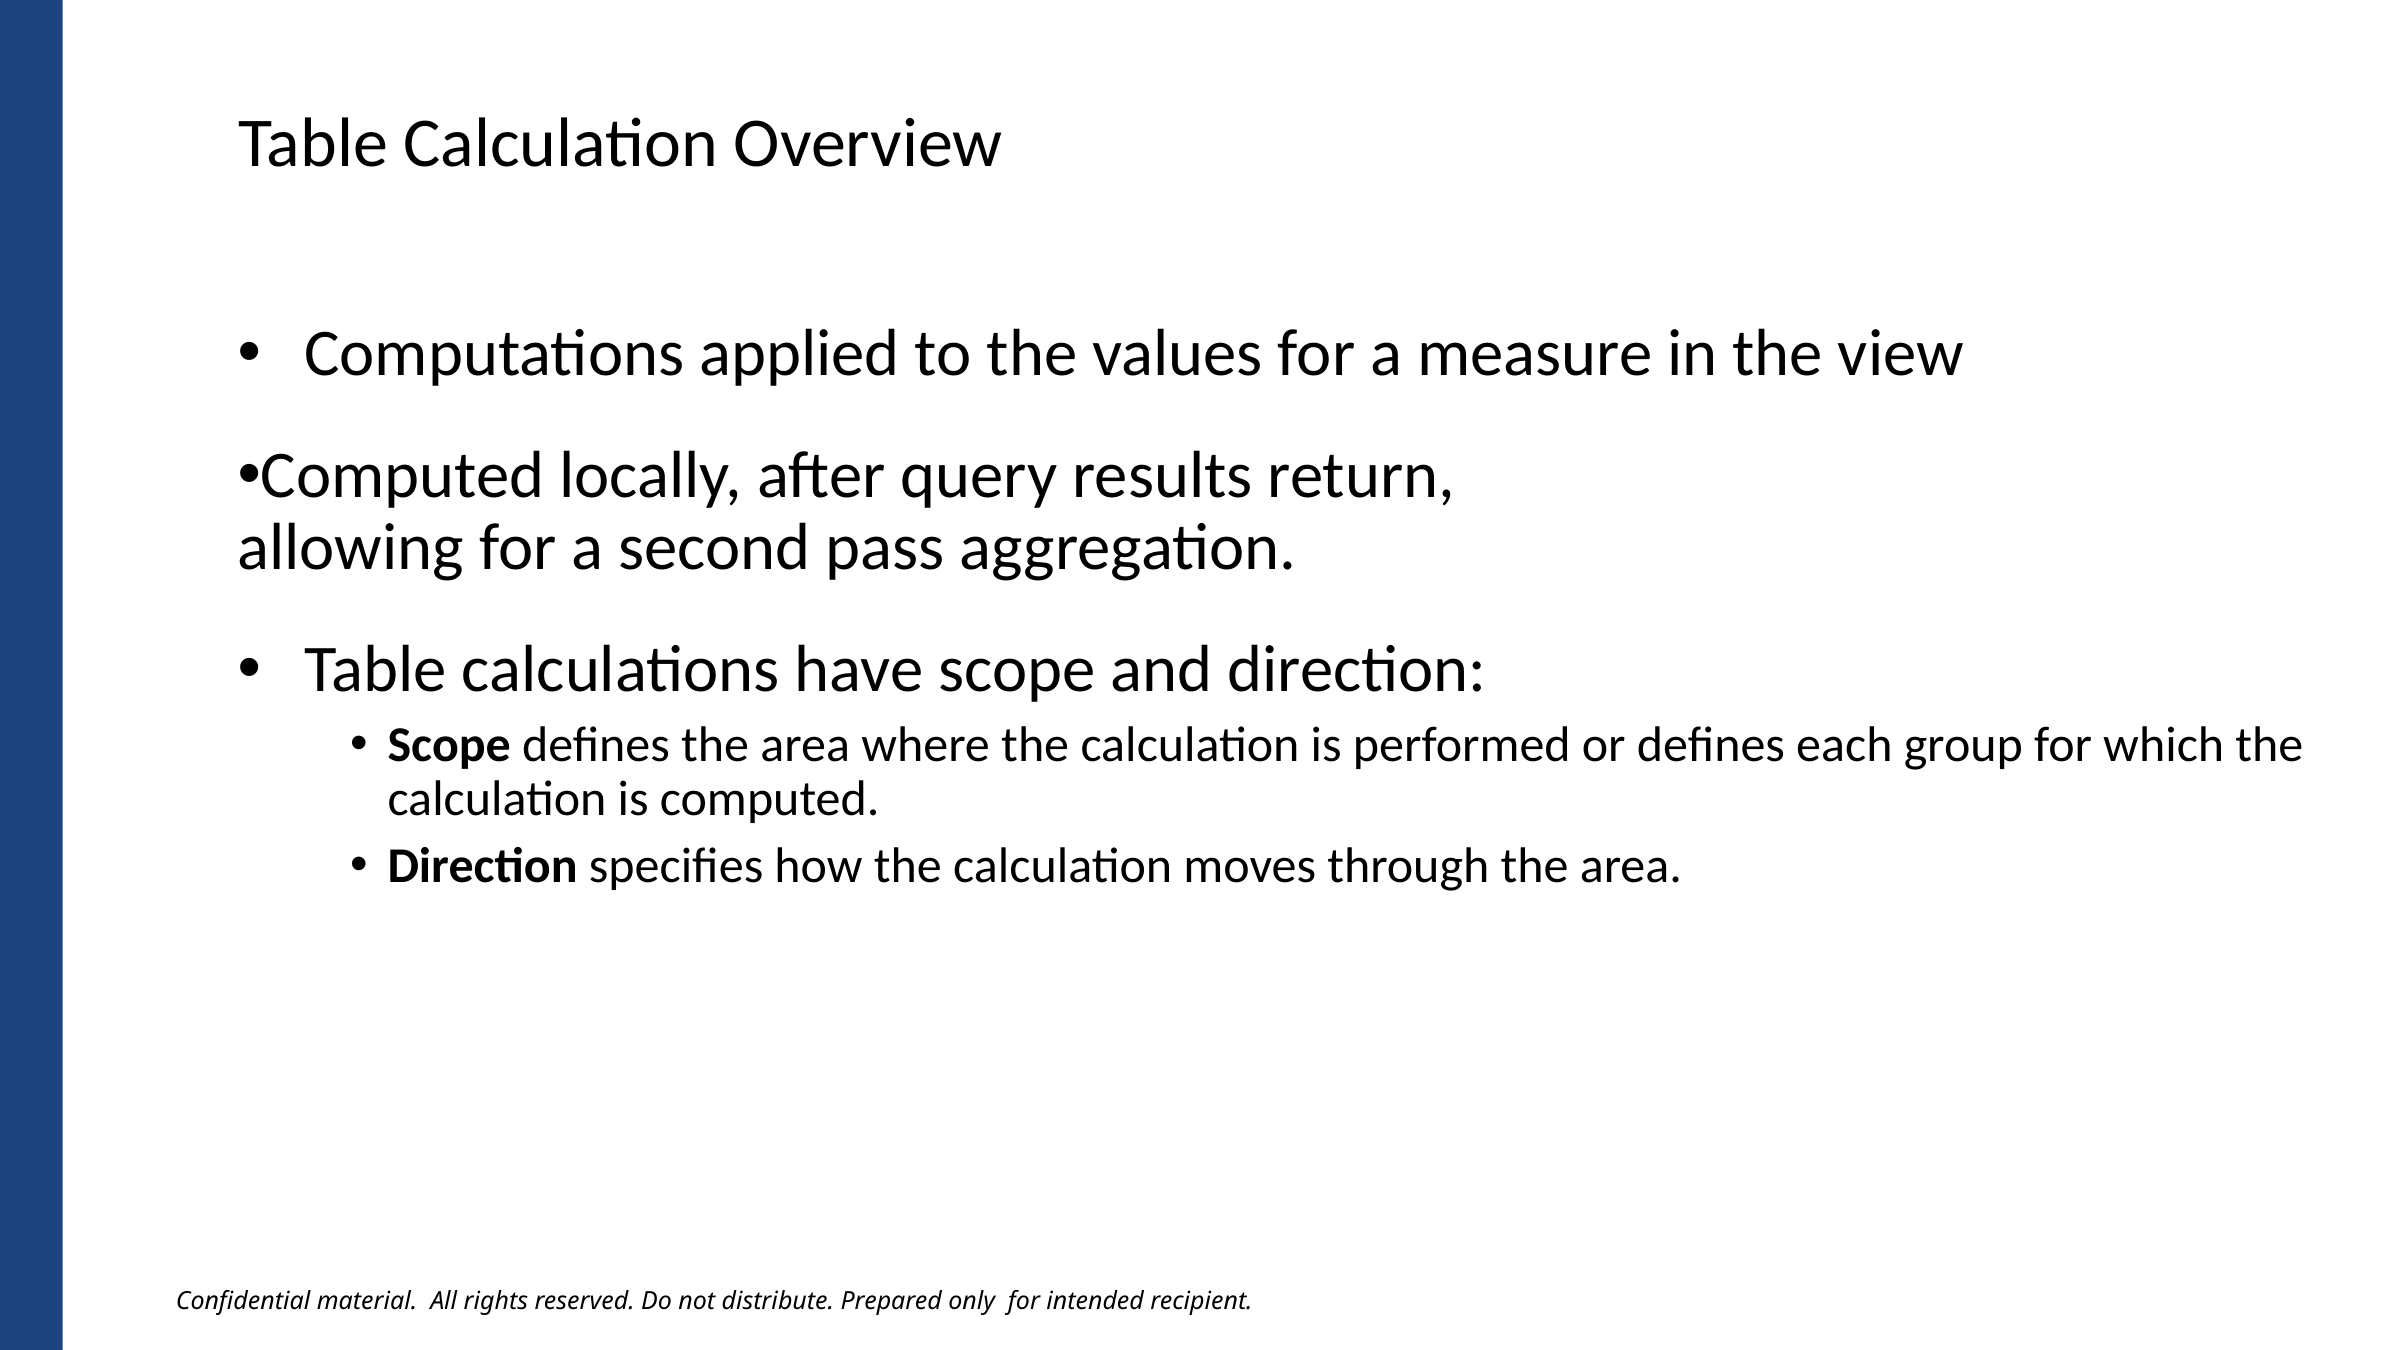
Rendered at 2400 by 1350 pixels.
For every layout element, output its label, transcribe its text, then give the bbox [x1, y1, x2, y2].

list Computations applied to the values for a measure in the view Computed locally, after query results return, allowing for a second pass aggregation. Table calculations have scope and direction: Scope defines the area where the calculation is performed or defines each group for which the calculation is computed. Direction specifies how the calculation moves through the area. [222, 310, 2400, 993]
list Table Calculation Overview [223, 98, 2400, 191]
